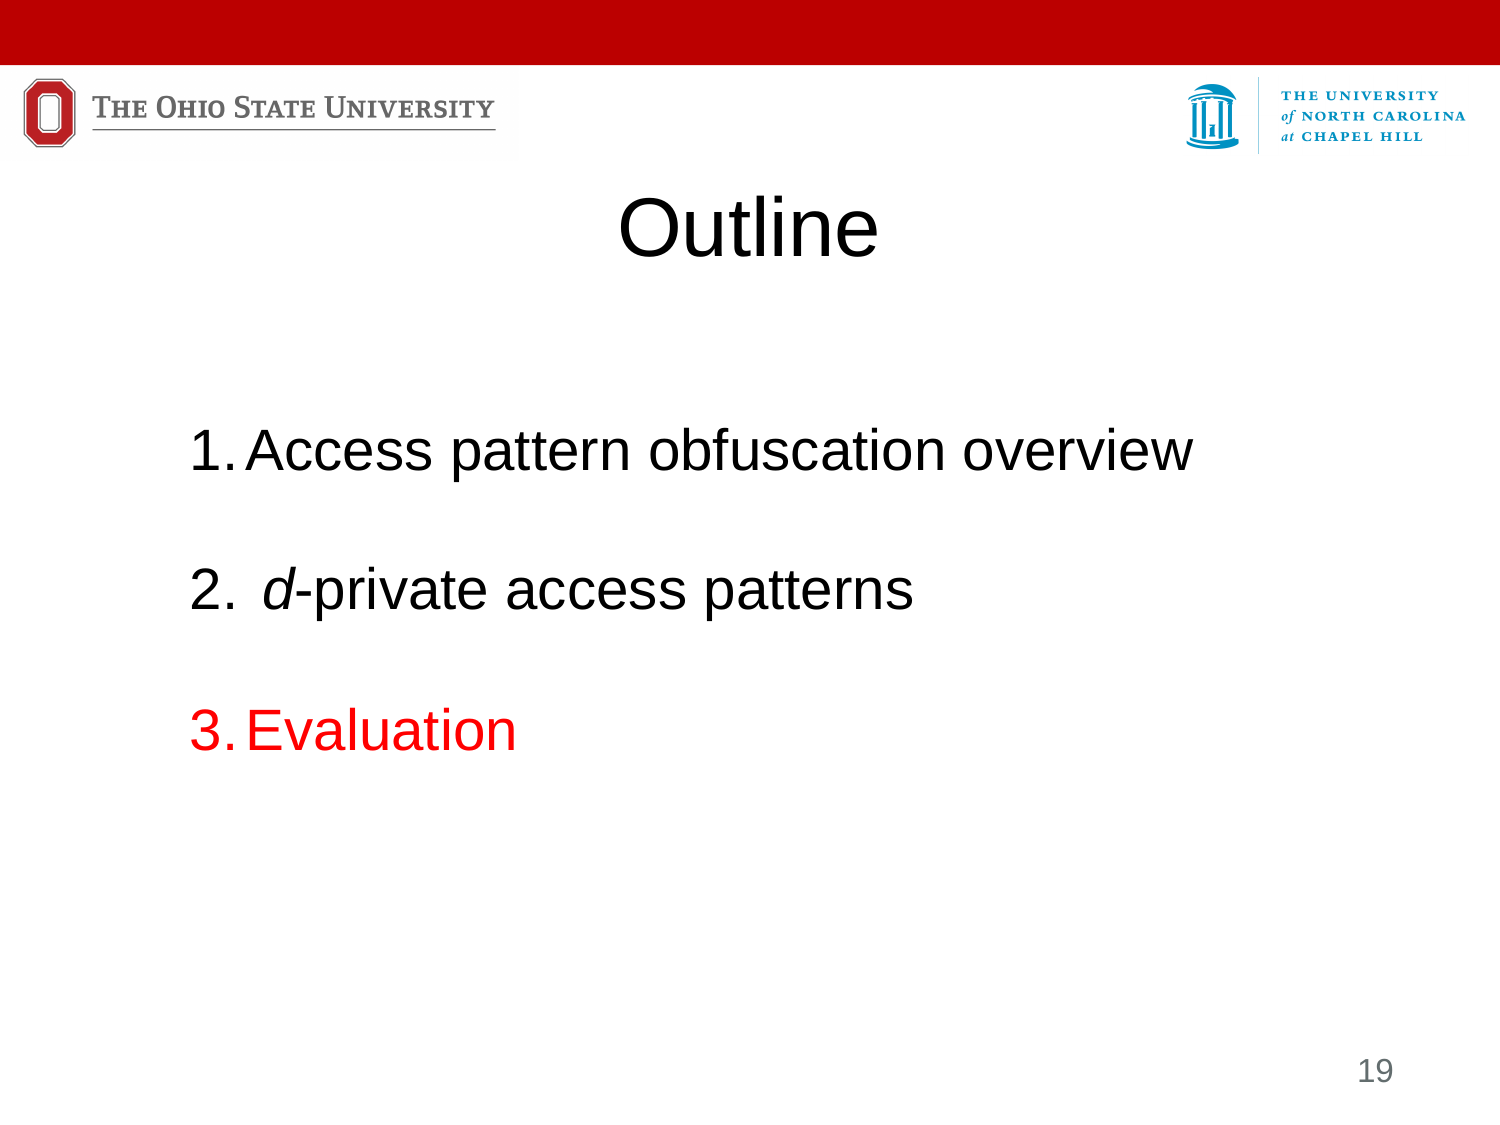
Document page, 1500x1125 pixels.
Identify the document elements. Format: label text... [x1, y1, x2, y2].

text_box [0, 0, 1500, 66]
text_box Outline [602, 165, 896, 281]
picture [1183, 75, 1469, 157]
text_box [518, 66, 1500, 168]
text_box Access pattern obfuscation overview d-private access patterns Evaluation [174, 404, 1210, 769]
picture [0, 65, 519, 161]
